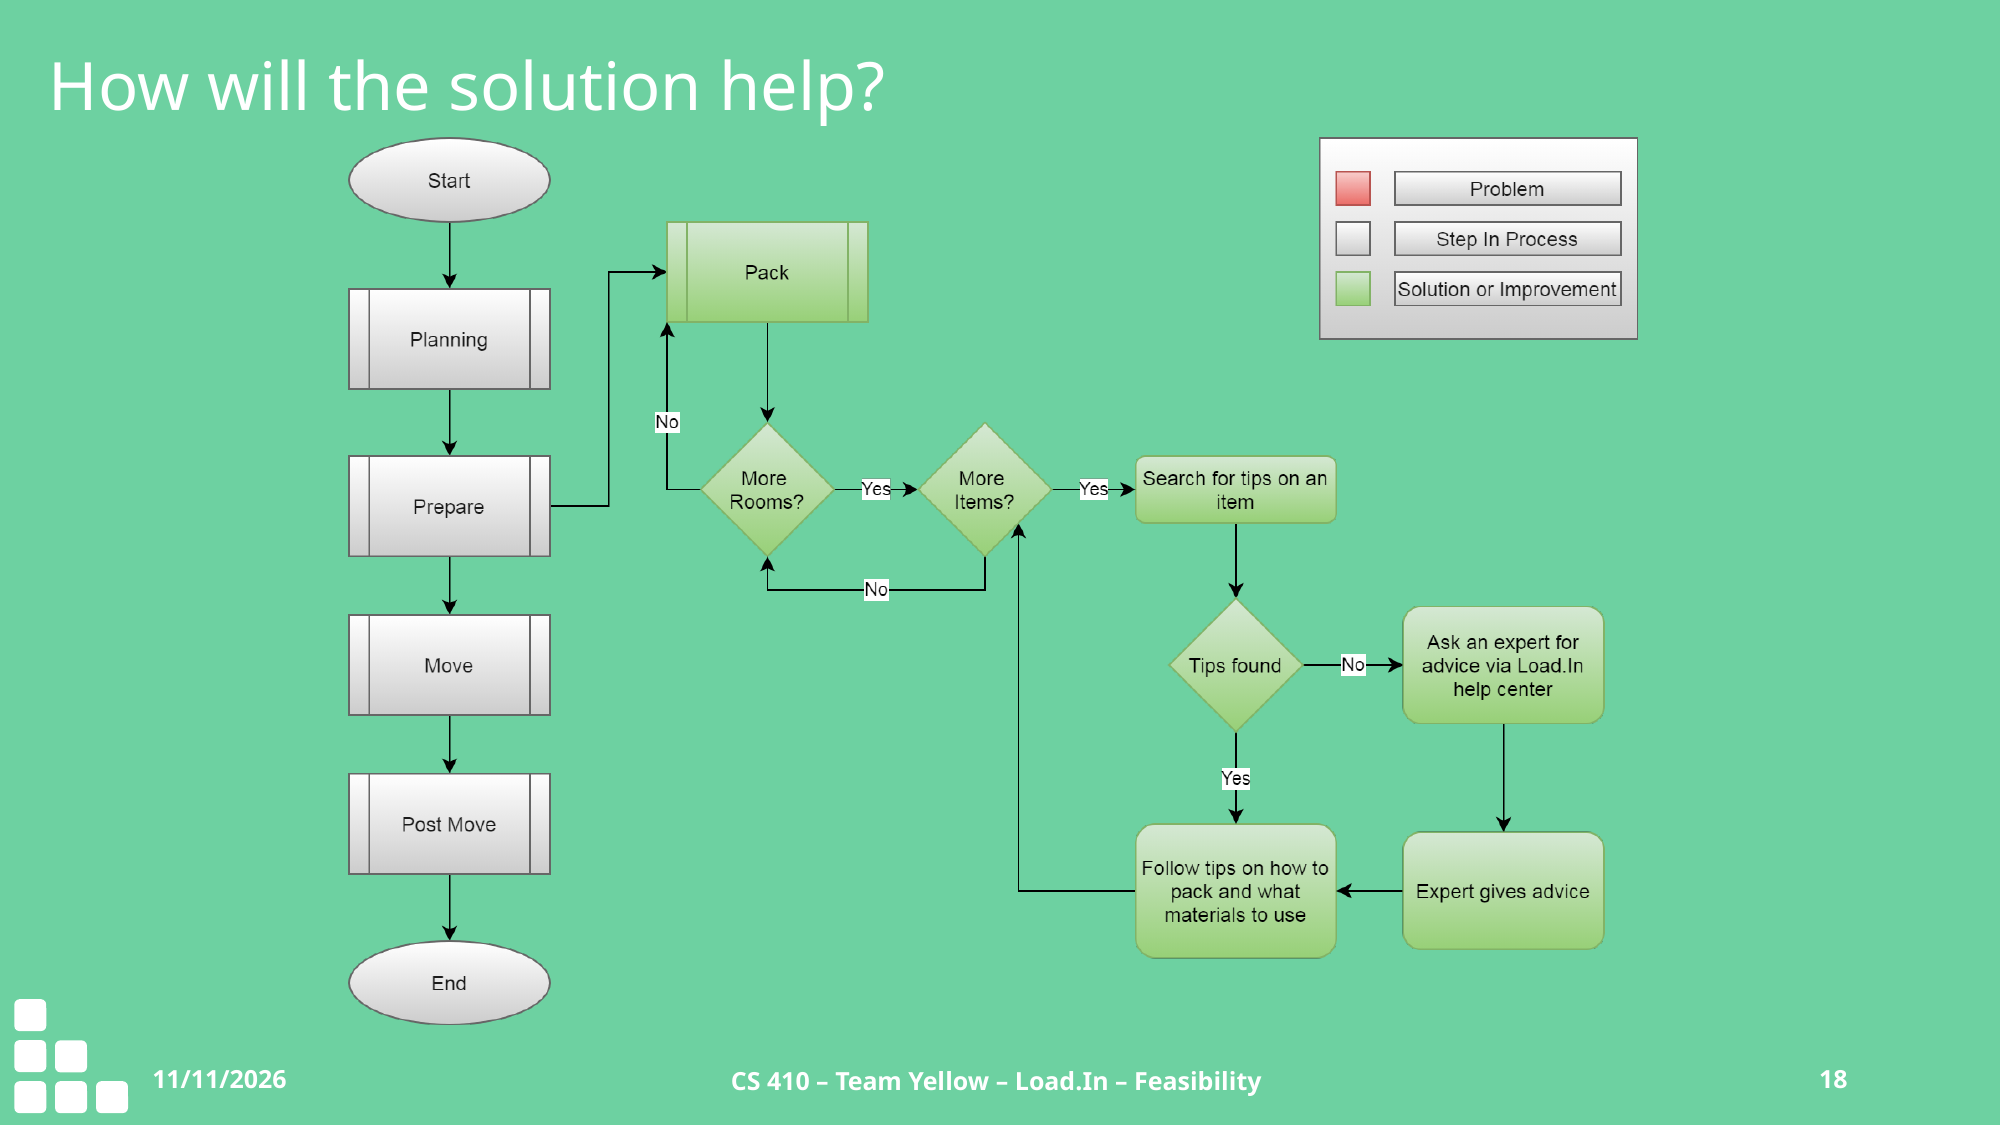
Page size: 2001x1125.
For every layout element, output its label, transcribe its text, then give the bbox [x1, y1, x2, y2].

text_box How will the solution help? [34, 36, 902, 131]
text_box 18 [1412, 1035, 1863, 1125]
text_box 10/12/2020 [137, 1035, 588, 1125]
picture [347, 136, 1638, 1026]
text_box CS 410 – Team Yellow – Load.In – Feasibility [662, 1035, 1338, 1125]
